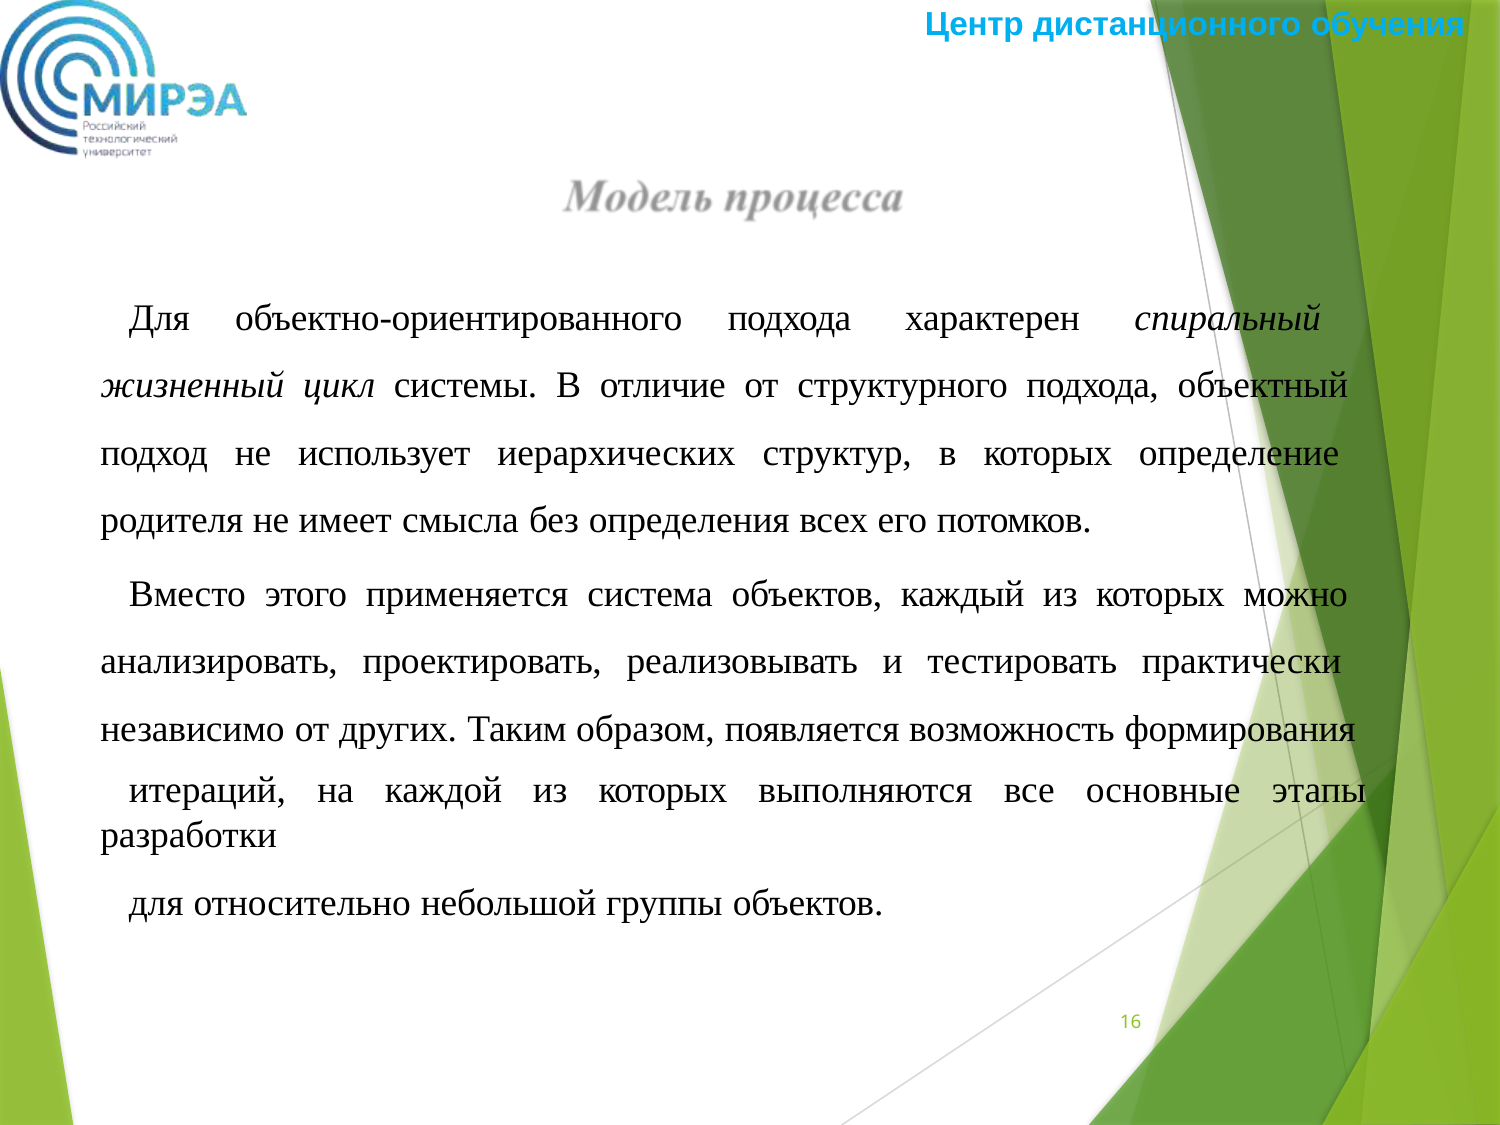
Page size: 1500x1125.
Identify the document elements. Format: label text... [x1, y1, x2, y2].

text_box Центр дистанционного обучения [937, 0, 1473, 43]
slide_number 16 [1057, 923, 1142, 1125]
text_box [0, 0, 936, 254]
text_box Для объектно-ориентированного подхода характерен спиральный жизненный цикл системы. В отличие от структурного подхода, объектный подход не использует иерархических структур, в которых определение родителя не имеет смысла без определения всех его потомков. Вместо этого применяется система объектов, каждый из которых можно анализировать, проектировать, реализовывать и тестировать практически независимо от других. Таким образом, появляется возможность формирования итераций, на каждой из которых выполняются все основные этапы разработки для относительно небольшой группы объектов. [98, 268, 1367, 923]
